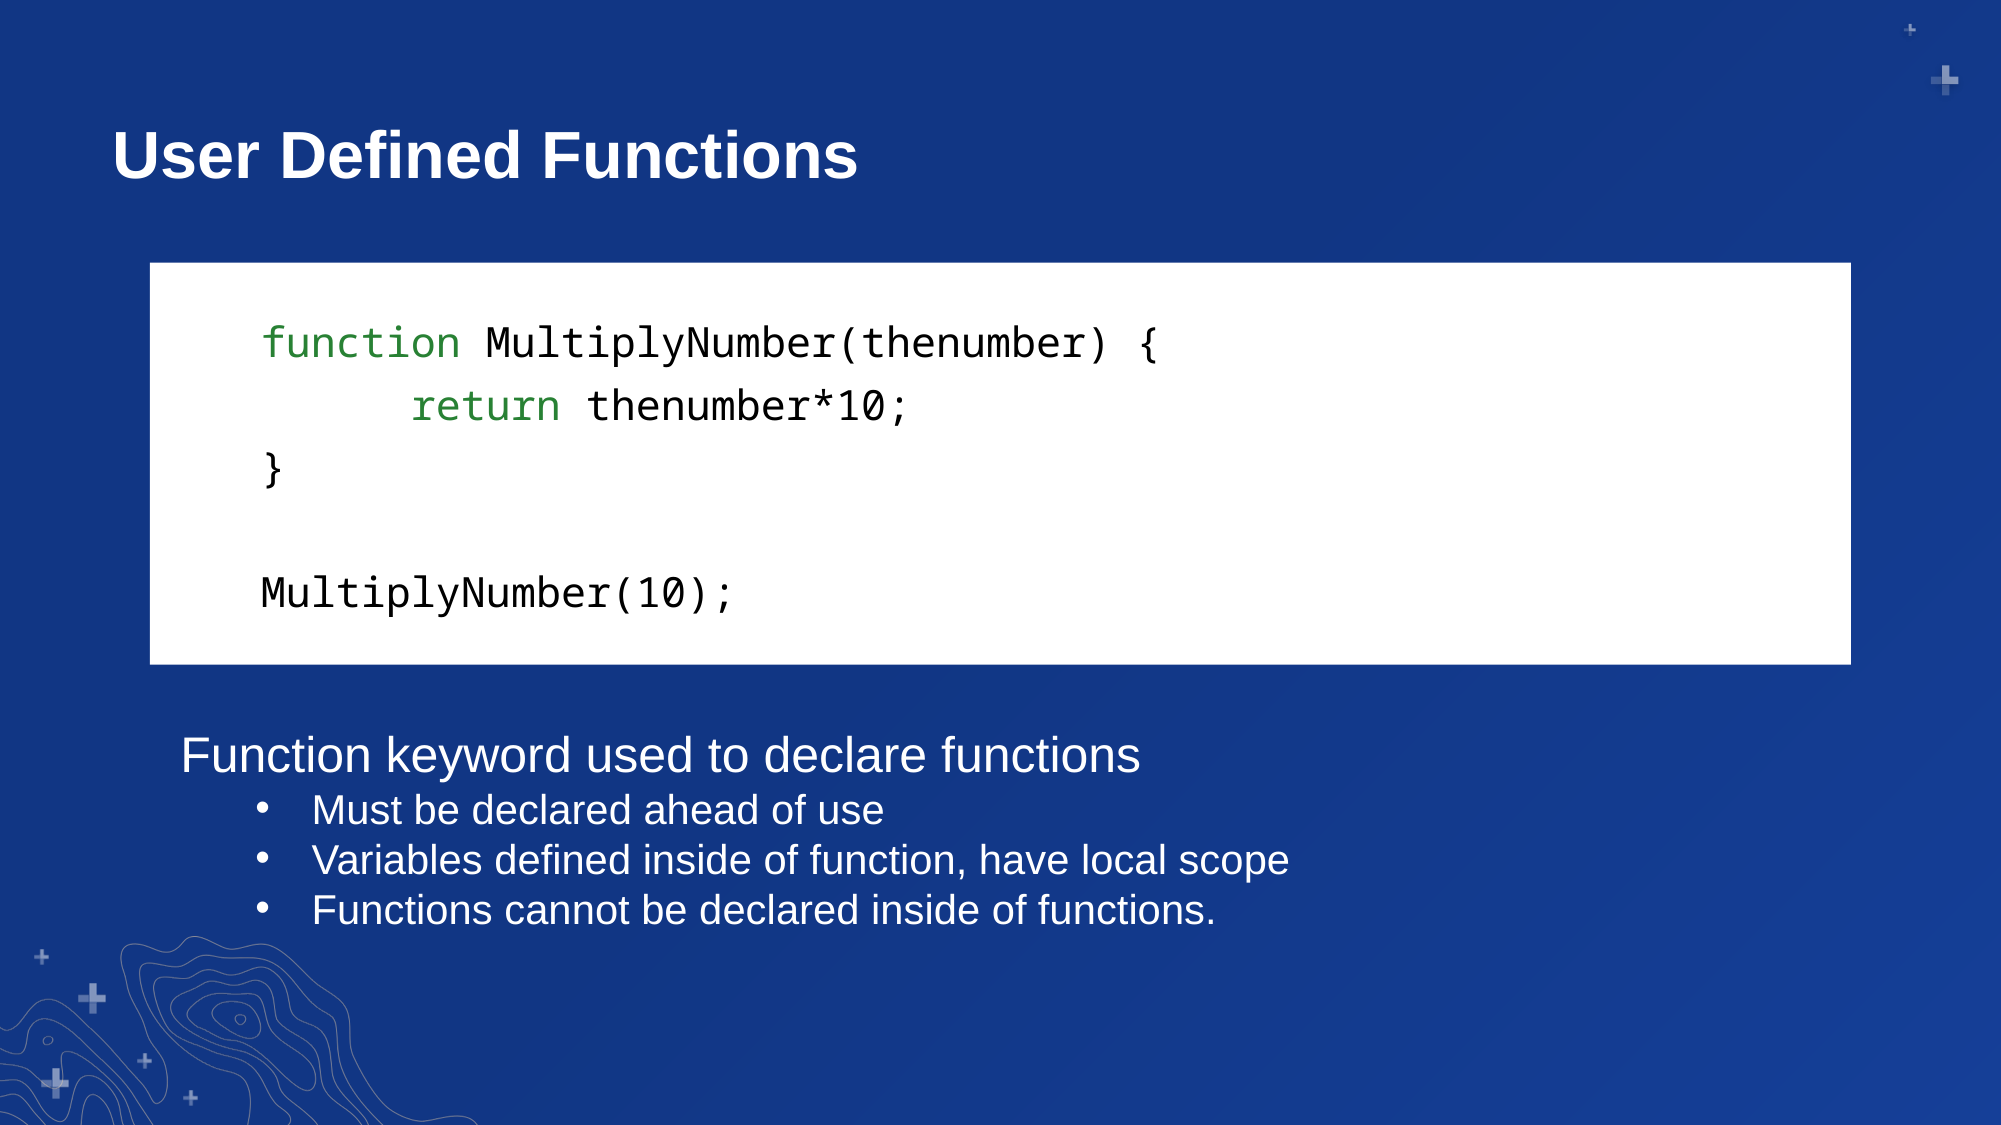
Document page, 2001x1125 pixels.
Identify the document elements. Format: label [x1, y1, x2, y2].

text_box [0, 0, 2000, 1125]
